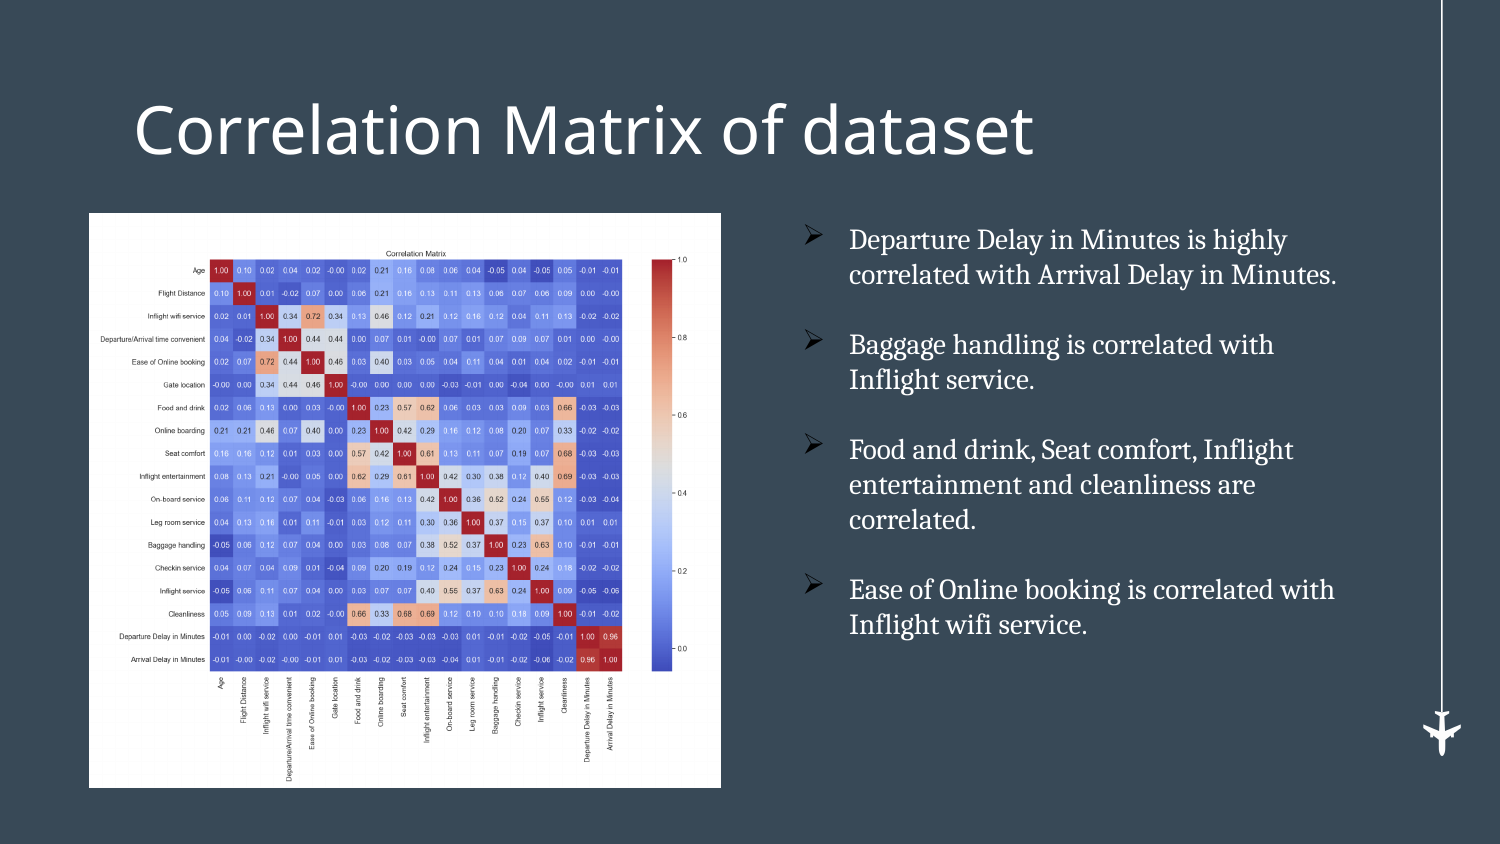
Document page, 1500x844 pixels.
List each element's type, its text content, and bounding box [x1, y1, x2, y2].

title Correlation Matrix of dataset [118, 72, 1382, 167]
picture [89, 213, 721, 788]
picture [1420, 711, 1464, 756]
text_box Departure Delay in Minutes is highly correlated with Arrival Delay in Minutes. Baggage handling is correlated with Inflight service. Food and drink, Seat comfort, Inflight entertainment and cleanliness are correlated. Ease of Online booking is correlated with Inflight wifi service. [787, 213, 1368, 718]
